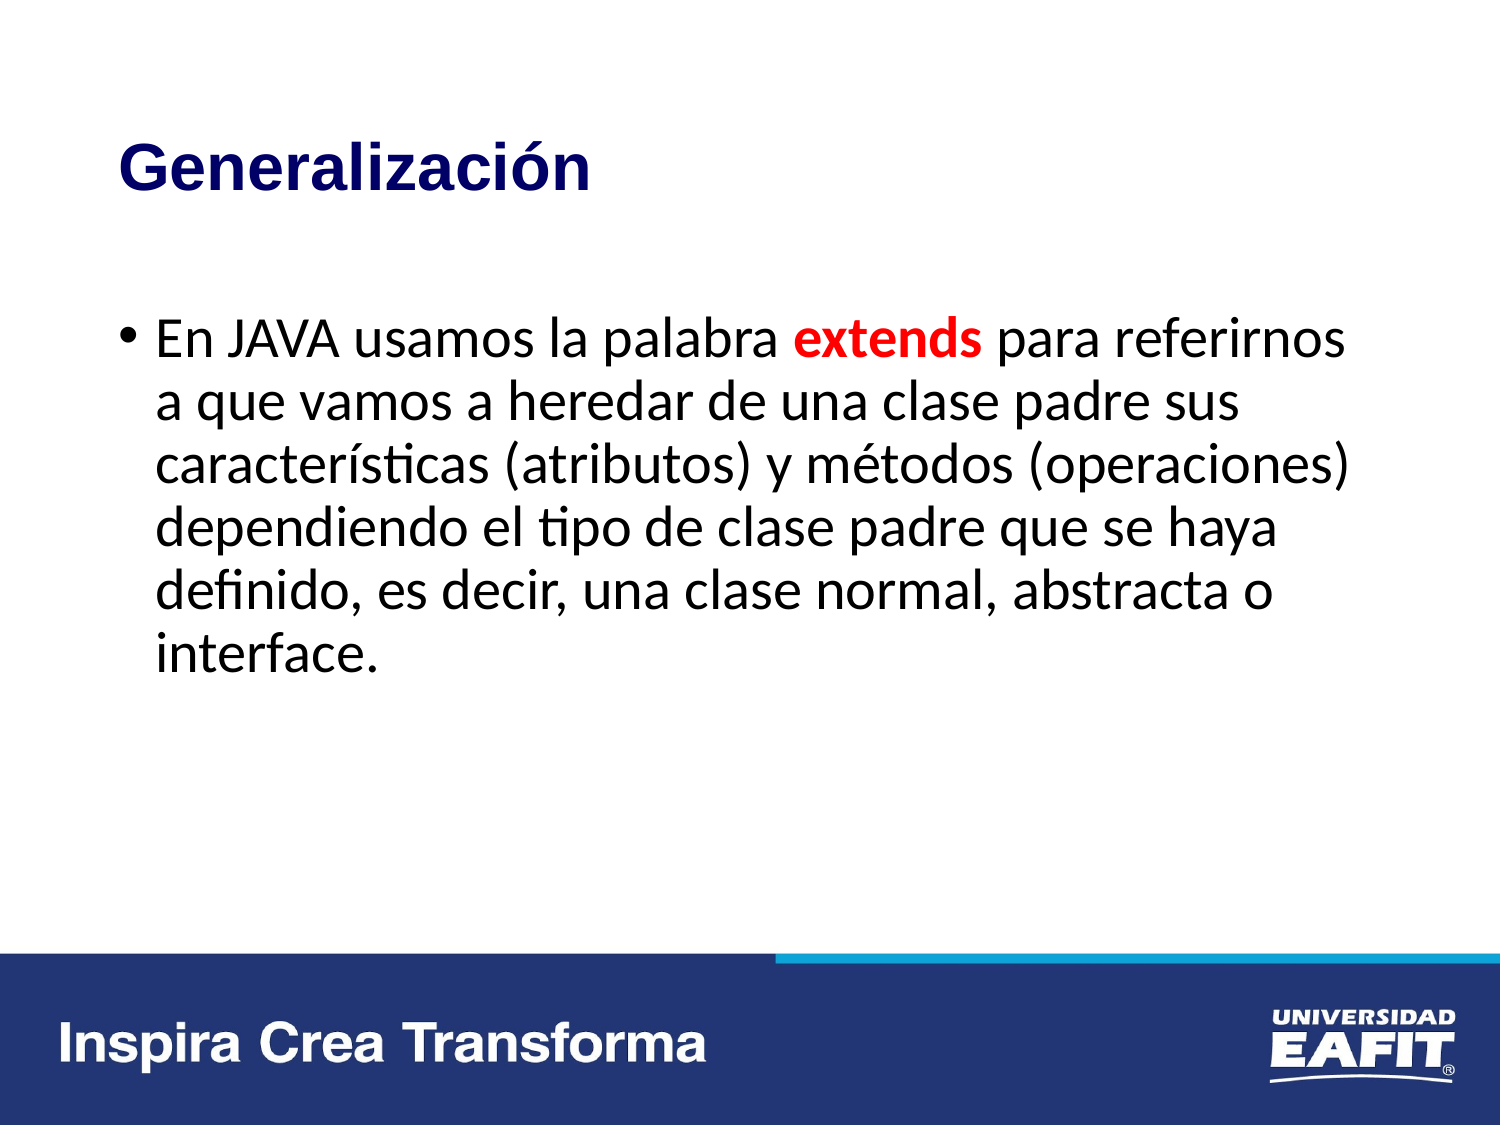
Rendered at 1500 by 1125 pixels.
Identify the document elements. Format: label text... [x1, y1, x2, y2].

title Generalización [103, 59, 1397, 278]
list En JAVA usamos la palabra extends para referirnos a que vamos a heredar de una clase padre sus características (atributos) y métodos (operaciones) dependiendo el tipo de clase padre que se haya definido, es decir, una clase normal, abstracta o interface. [103, 299, 1397, 1014]
picture [0, 0, 1500, 1125]
